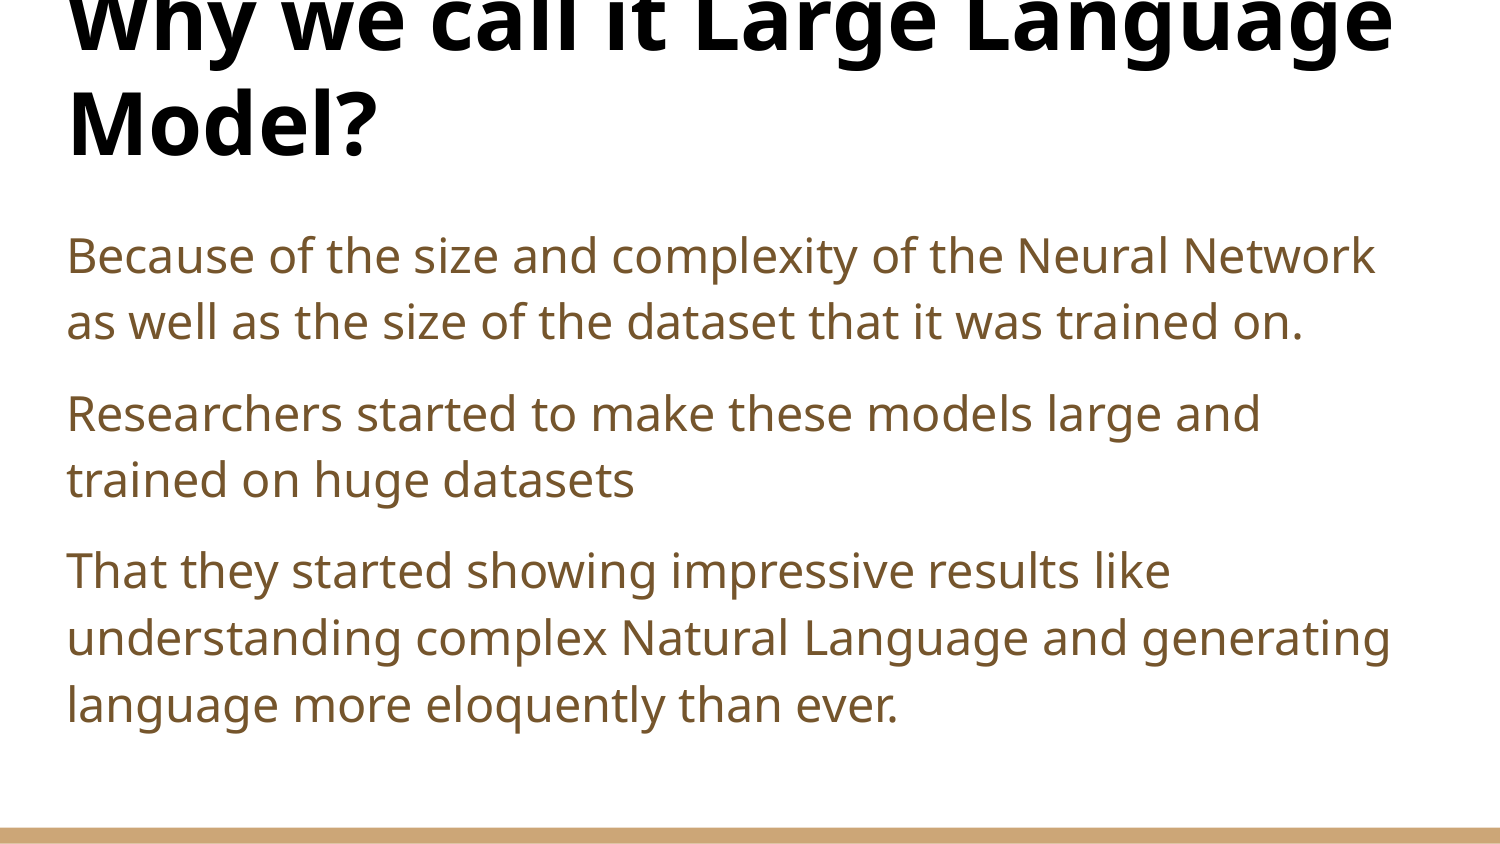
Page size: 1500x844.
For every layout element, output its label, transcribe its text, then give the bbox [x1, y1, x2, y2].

title Why we call it Large Language Model? [51, 51, 1449, 189]
list Because of the size and complexity of the Neural Network as well as the size of the dataset that it was trained on. Researchers started to make these models large and trained on huge datasets That they started showing impressive results like understanding complex Natural Language and generating language more eloquently than ever. [51, 200, 1449, 752]
